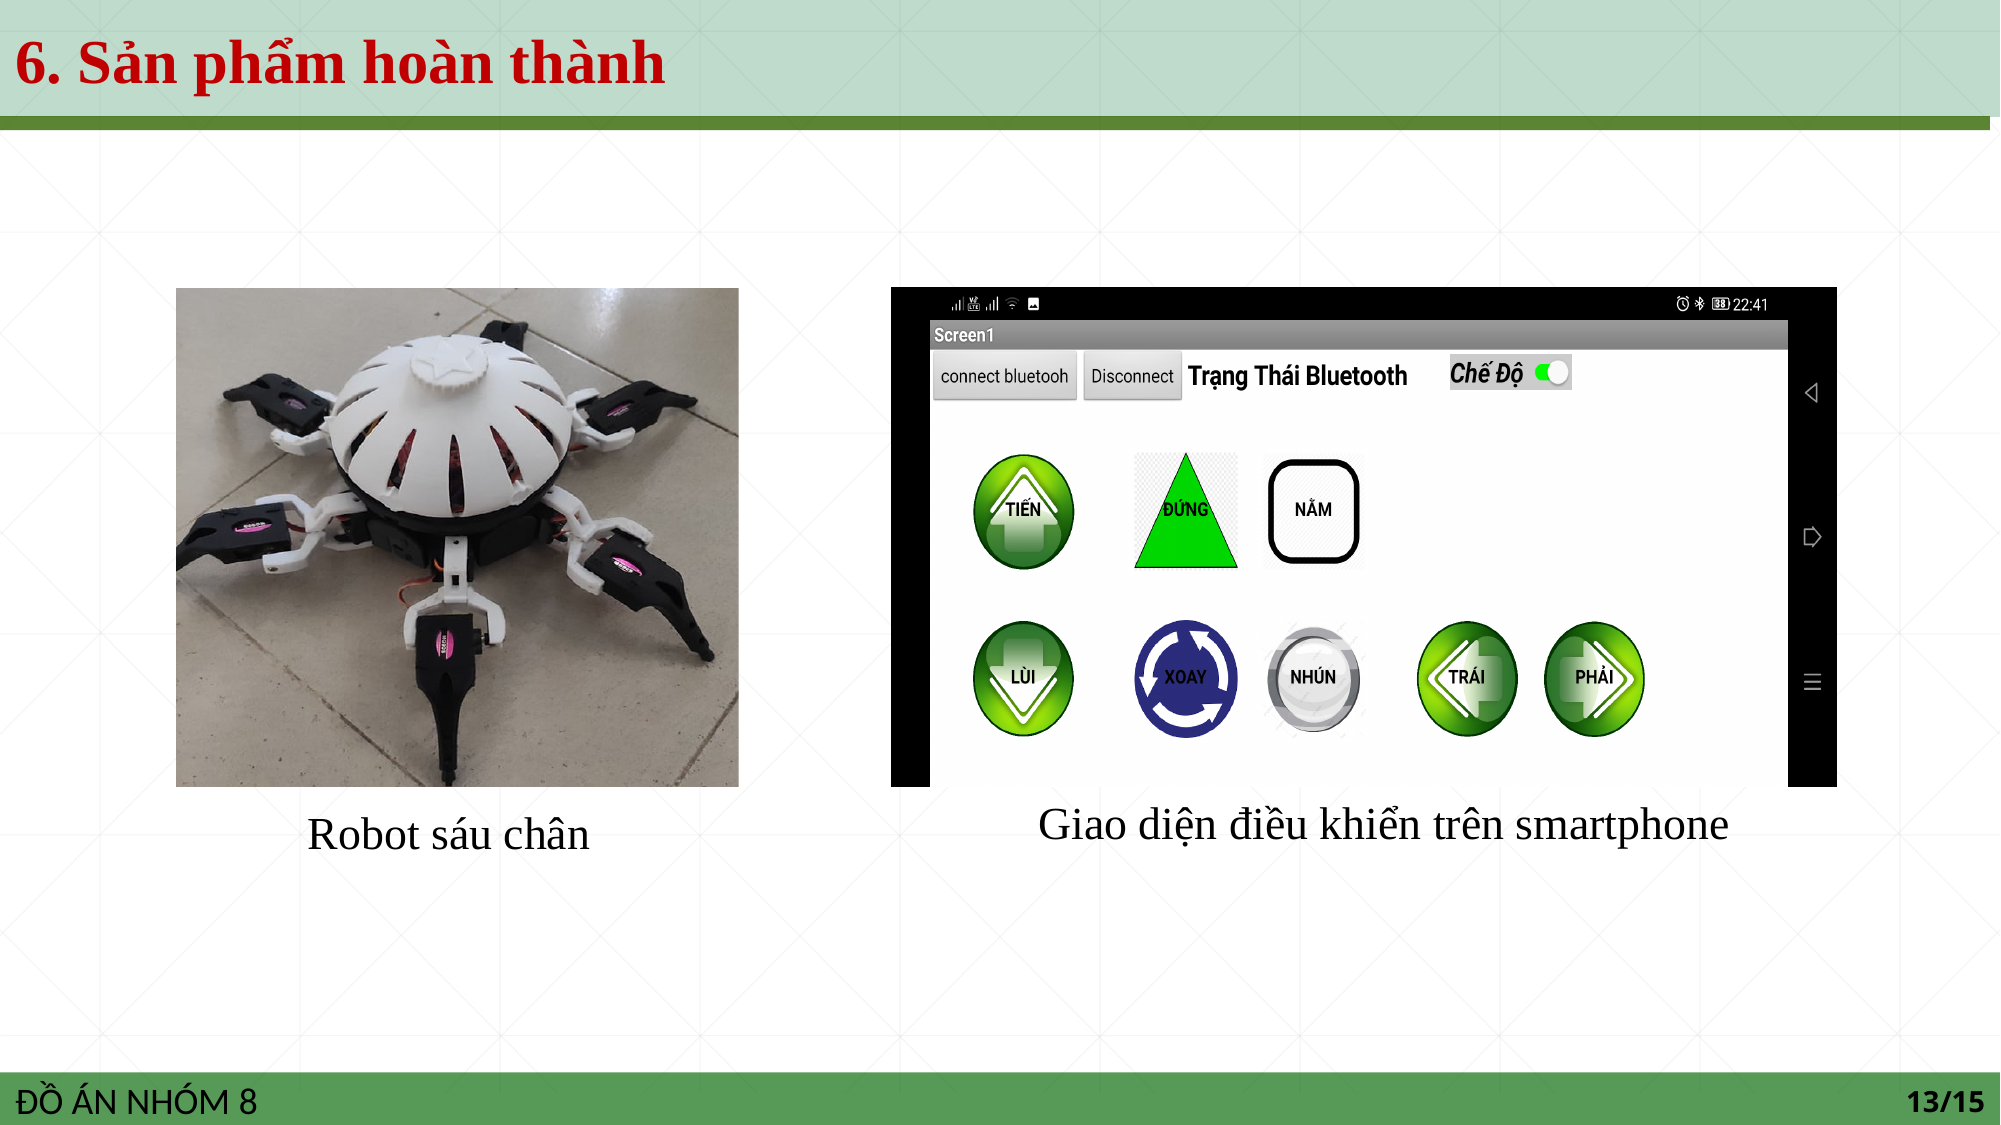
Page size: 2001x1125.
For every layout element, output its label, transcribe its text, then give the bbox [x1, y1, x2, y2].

picture [891, 287, 1837, 787]
text_box 13/15 [1549, 1076, 2000, 1125]
text_box Giao diện điều khiển trên smartphone [955, 787, 1814, 857]
text_box Robot sáu chân [292, 796, 610, 866]
text_box 6. Sản phẩm hoàn thành [0, 0, 2000, 117]
picture [163, 287, 739, 787]
text_box [0, 116, 1990, 131]
